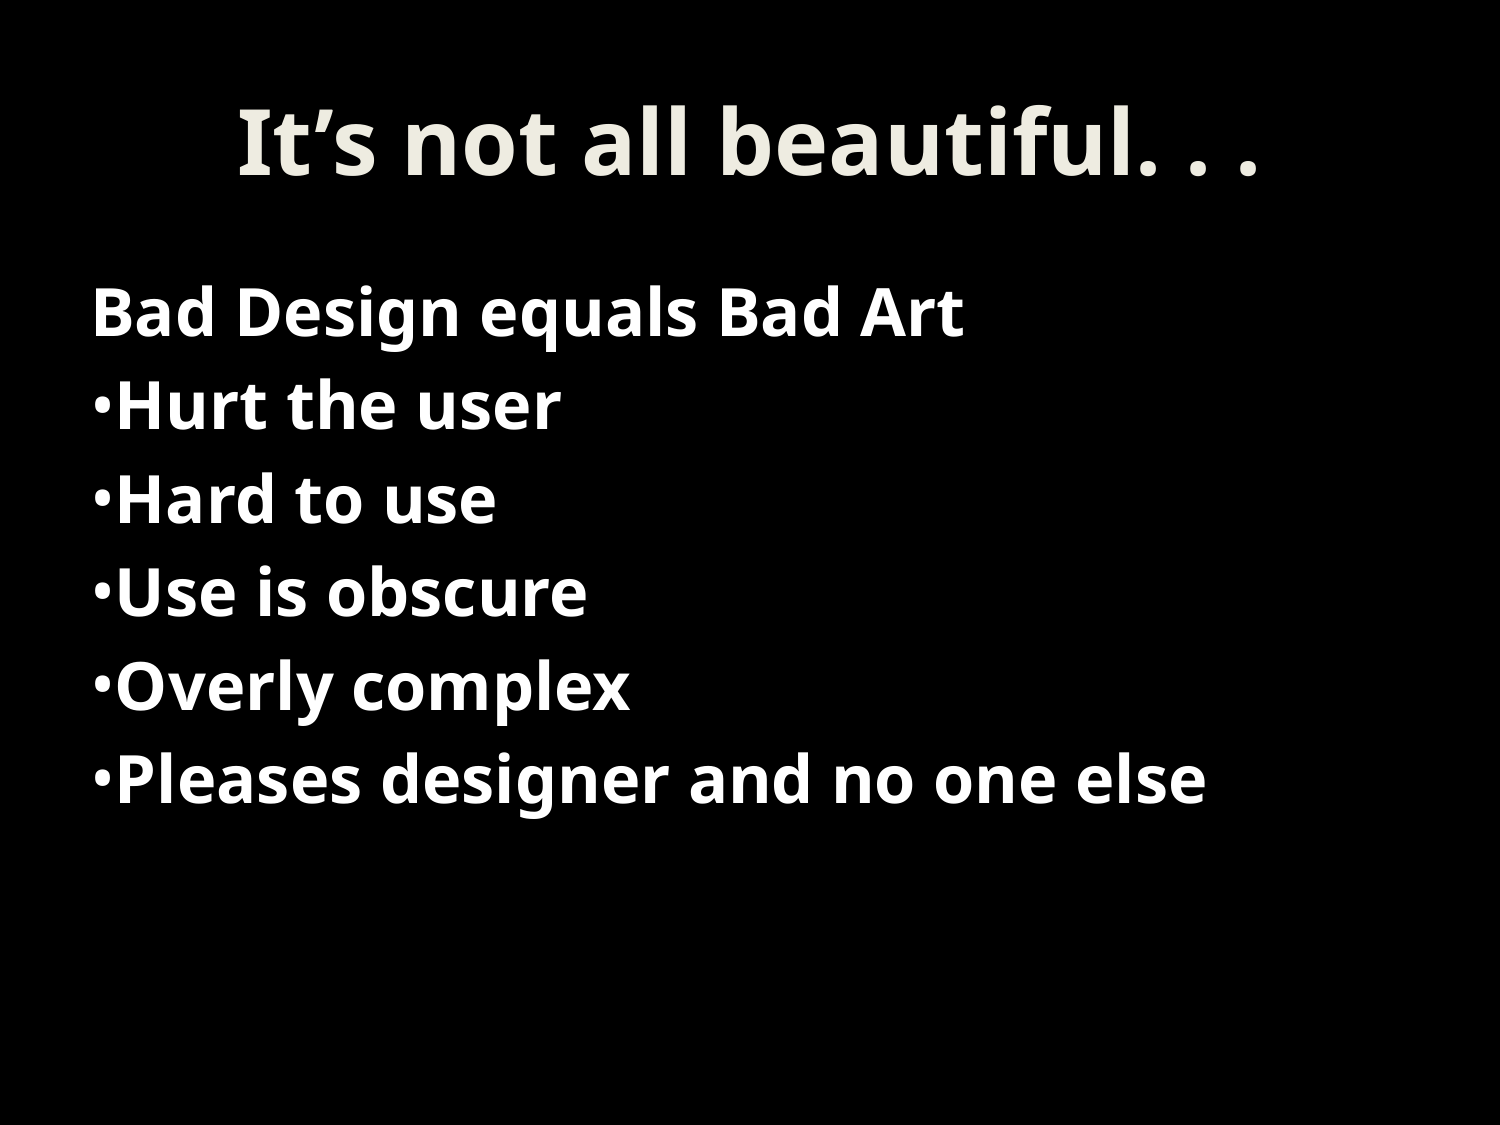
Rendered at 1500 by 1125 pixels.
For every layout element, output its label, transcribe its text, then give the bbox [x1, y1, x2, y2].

title It’s not all beautiful. . . [75, 45, 1425, 233]
list Bad Design equals Bad Art Hurt the user Hard to use Use is obscure Overly complex Pleases designer and no one else [75, 262, 1425, 1005]
